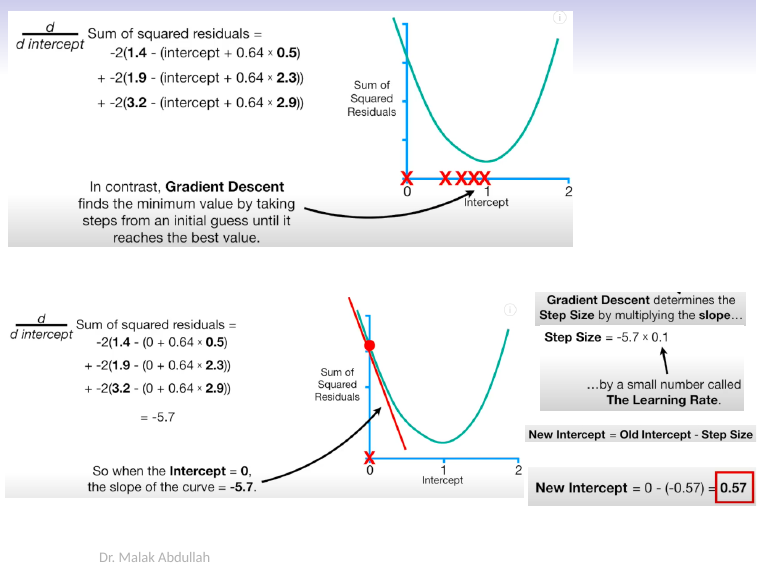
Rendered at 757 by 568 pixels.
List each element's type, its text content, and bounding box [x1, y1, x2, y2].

footer Dr. Malak Abdullah [0, 548, 332, 566]
picture [4, 297, 757, 498]
picture [0, 0, 756, 247]
picture [535, 291, 747, 411]
picture [528, 467, 757, 506]
